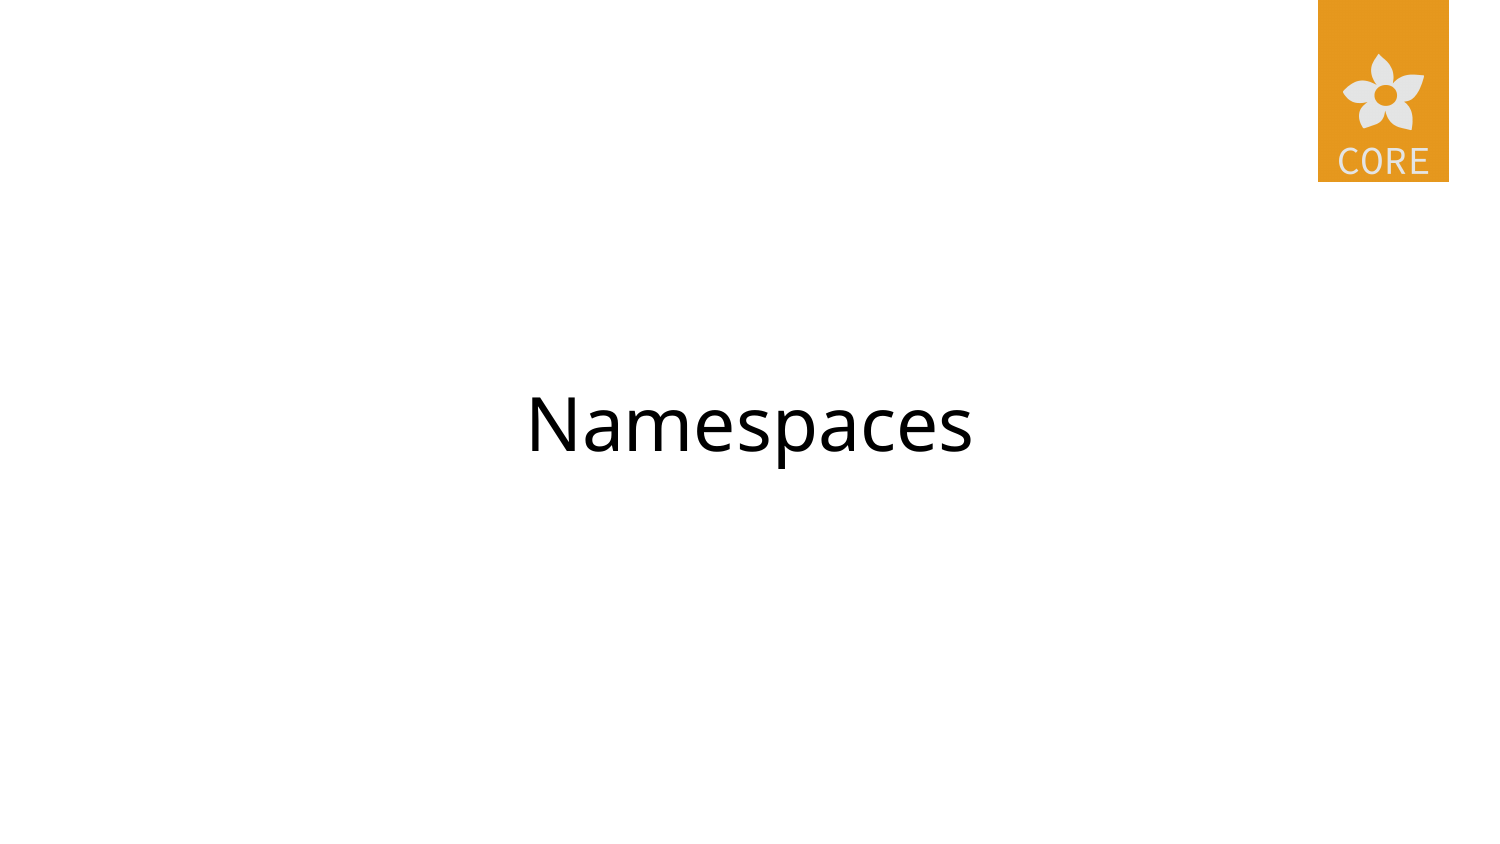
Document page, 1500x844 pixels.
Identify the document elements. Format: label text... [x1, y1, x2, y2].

title Namespaces [51, 352, 1449, 491]
picture [1318, 0, 1449, 182]
